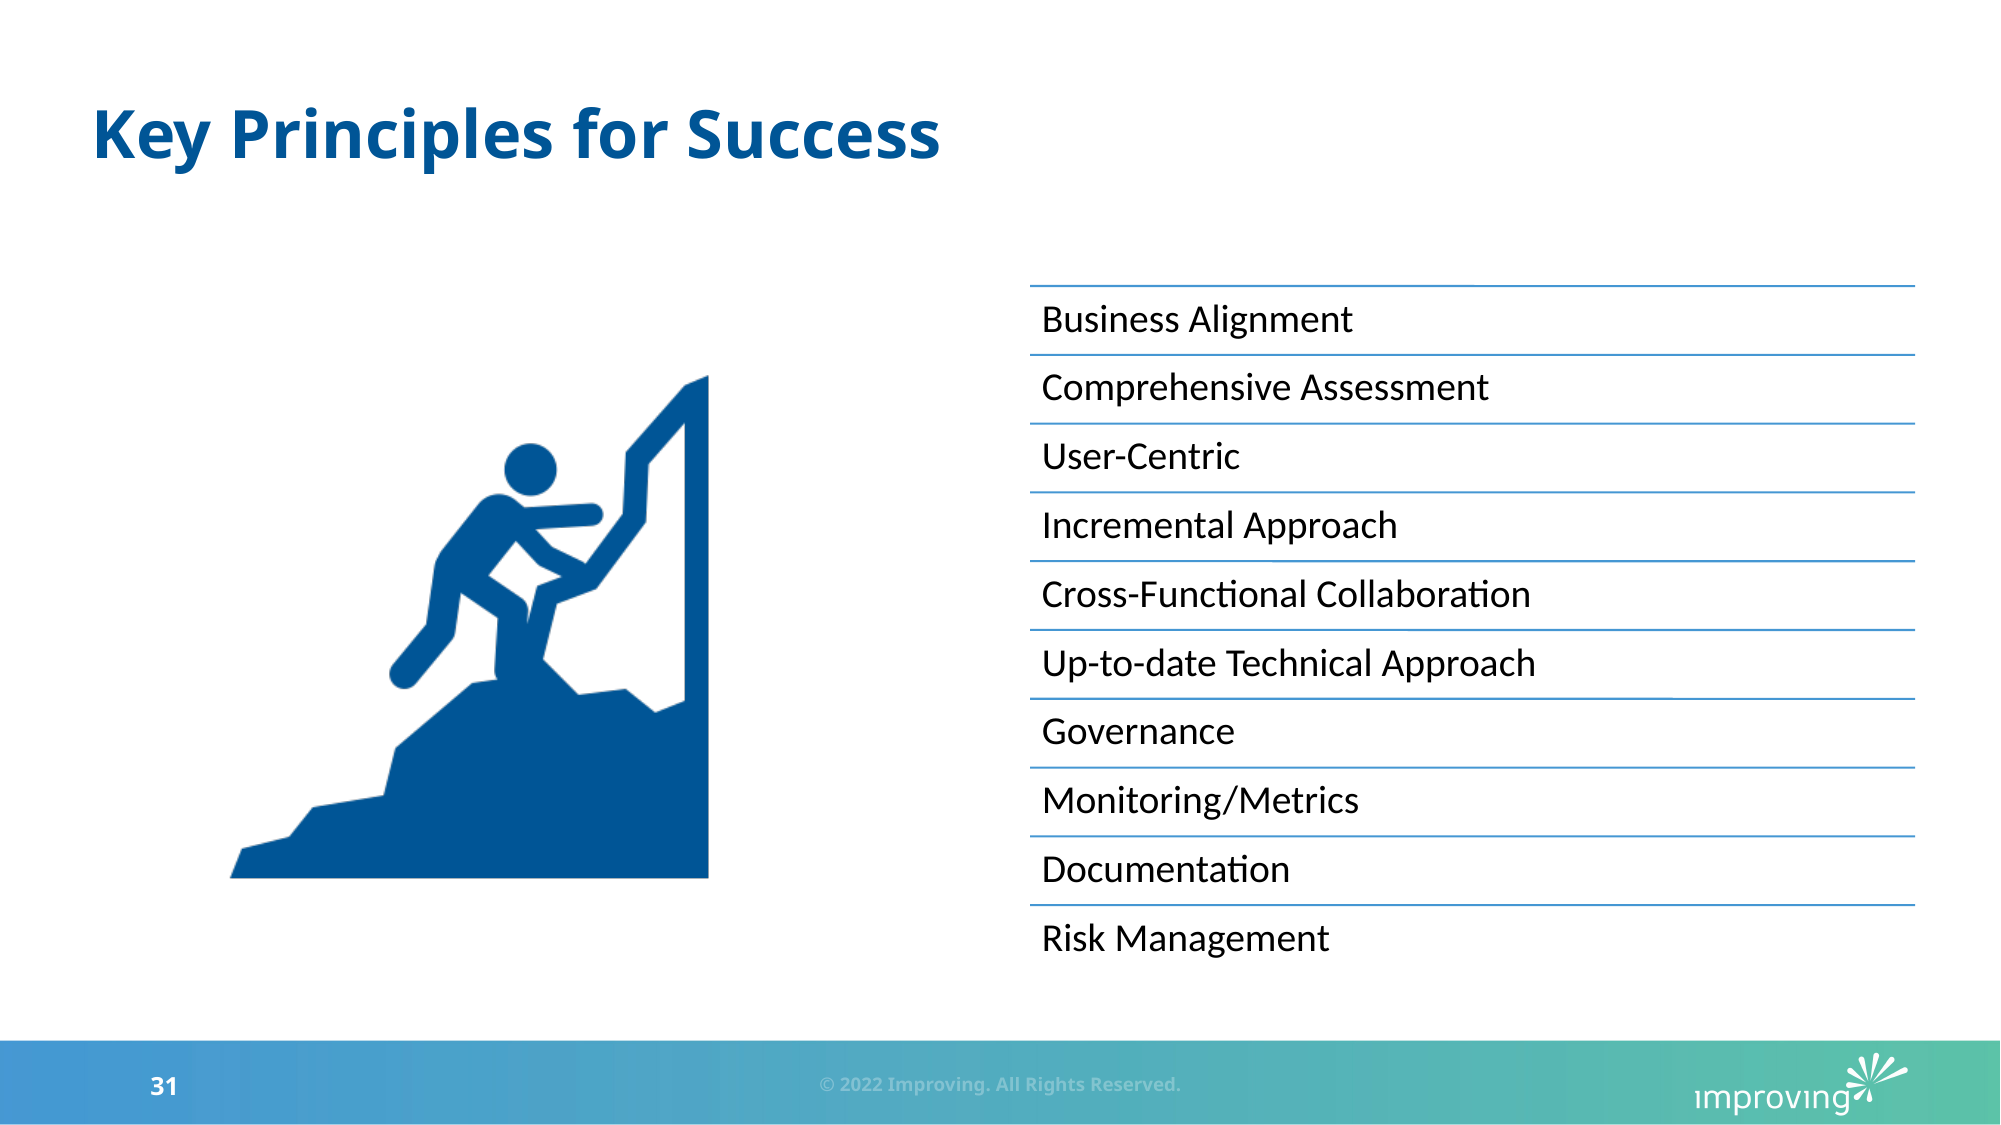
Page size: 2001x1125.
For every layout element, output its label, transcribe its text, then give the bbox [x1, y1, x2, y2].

picture [0, 0, 2000, 1125]
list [183, 346, 750, 914]
title Key Principles for Success [76, 71, 1924, 181]
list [1029, 285, 1915, 974]
